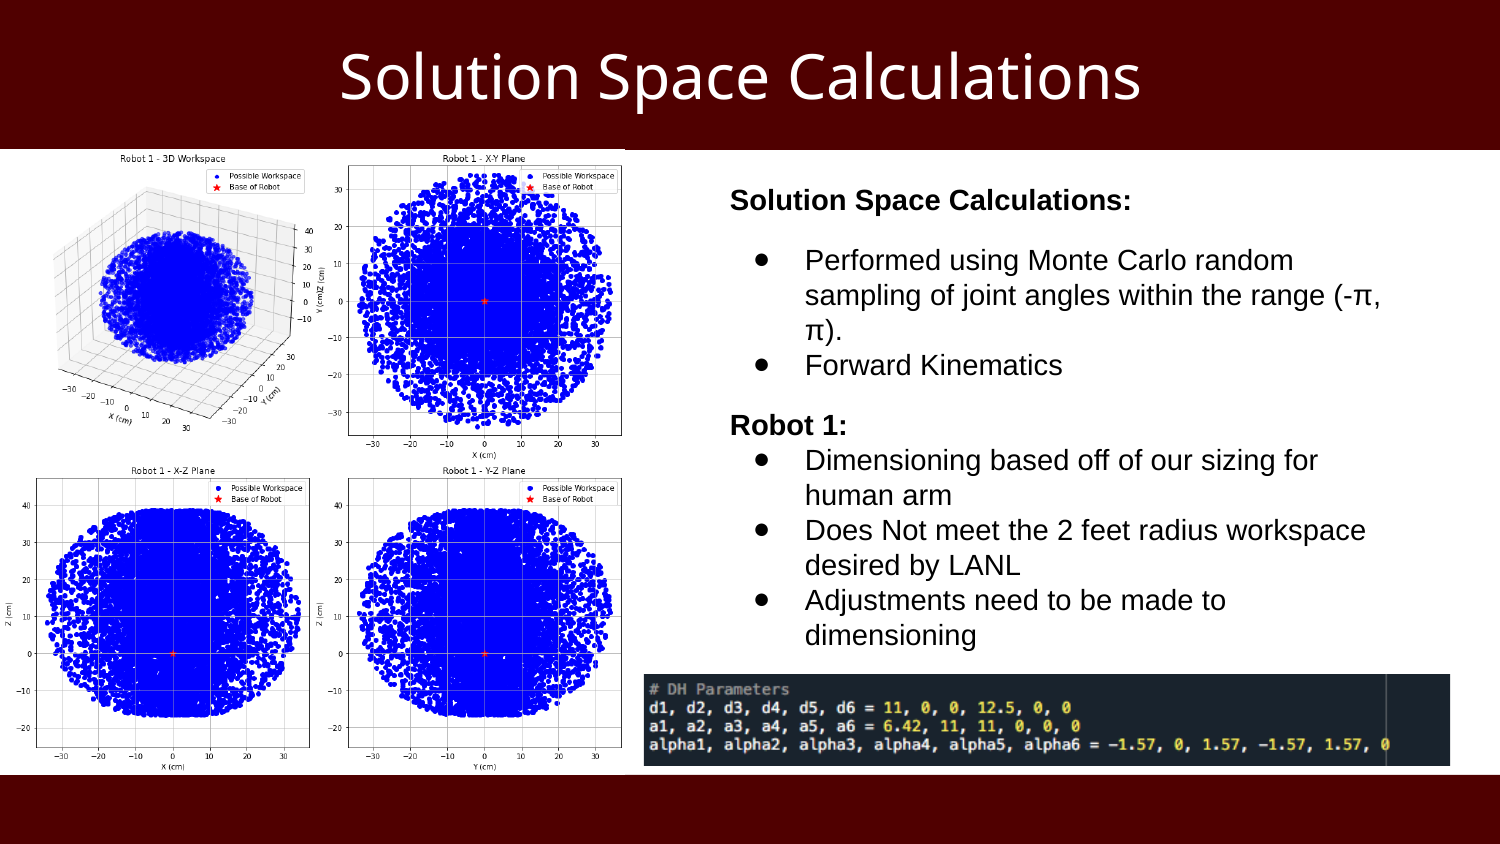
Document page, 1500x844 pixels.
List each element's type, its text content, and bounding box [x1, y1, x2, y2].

picture [643, 674, 1451, 767]
text_box Solution Space Calculations: Performed using Monte Carlo random sampling of joint angles within the range (-π, π). Forward Kinematics Robot 1: Dimensioning based off of our sizing for human arm Does Not meet the 2 feet radius workspace desired by LANL Adjustments need to be made to dimensioning [715, 166, 1399, 673]
picture [0, 149, 626, 776]
title [0, 774, 1500, 844]
title Solution Space Calculations [0, 0, 1500, 150]
